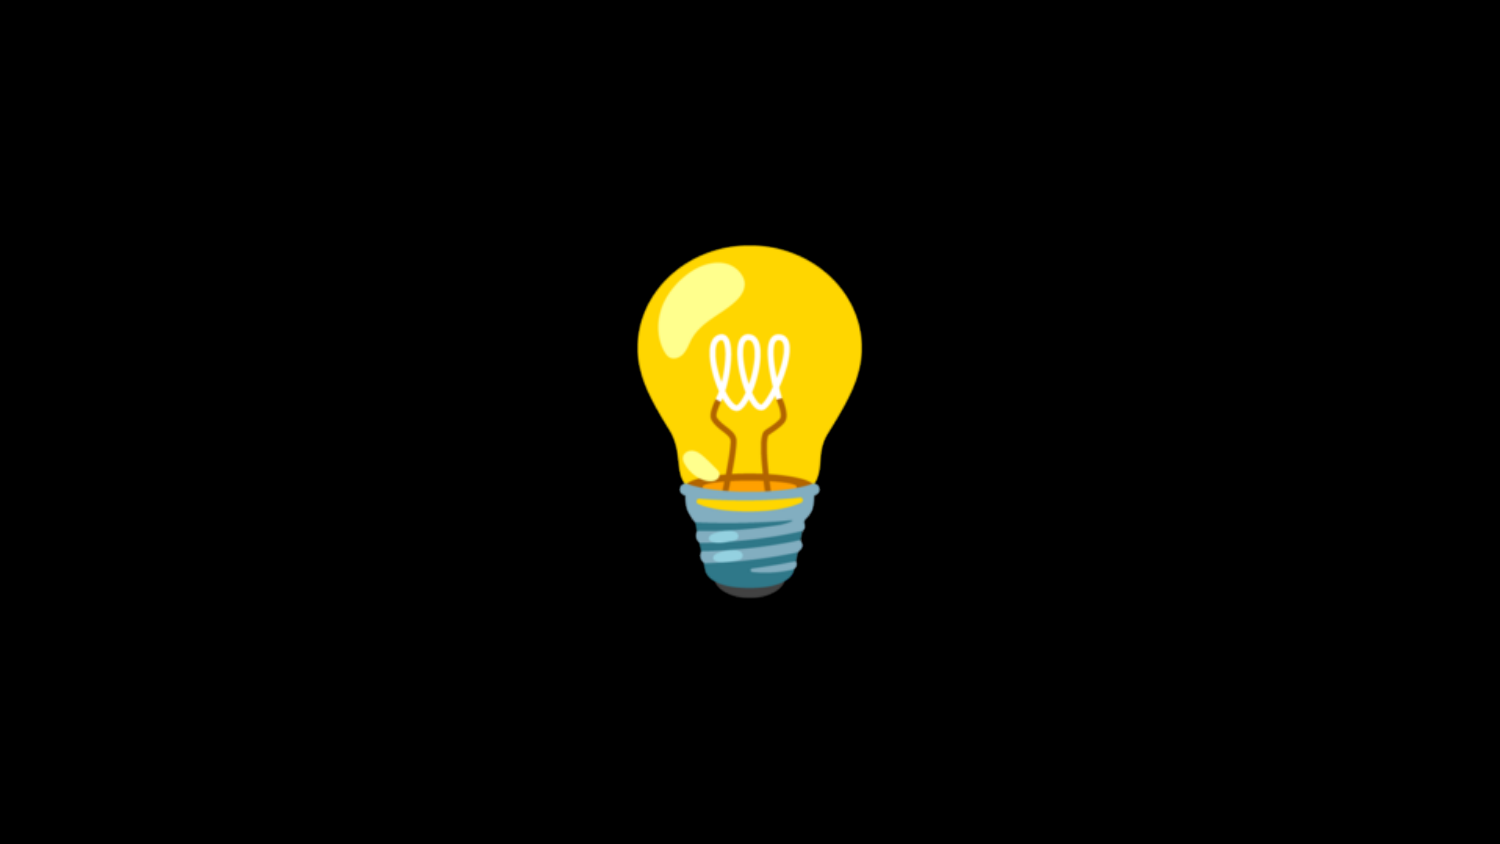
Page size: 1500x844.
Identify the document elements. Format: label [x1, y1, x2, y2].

picture [562, 234, 938, 610]
